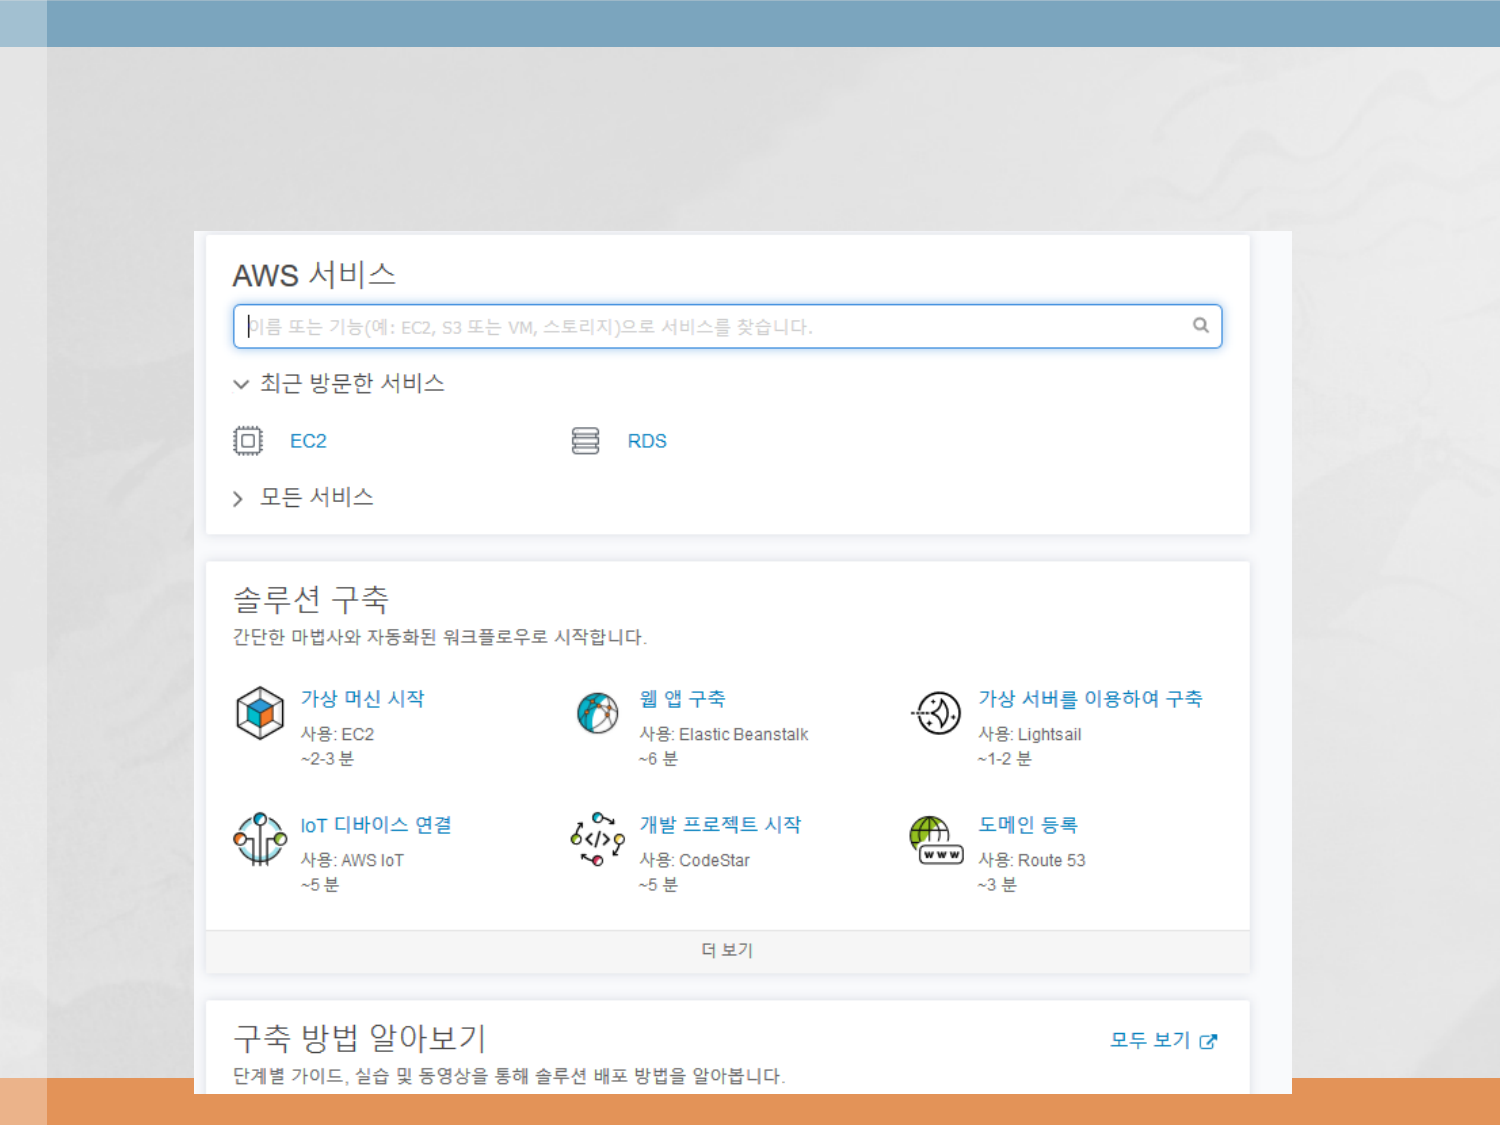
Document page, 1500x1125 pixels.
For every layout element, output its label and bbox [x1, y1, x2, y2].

picture [194, 231, 1292, 1094]
